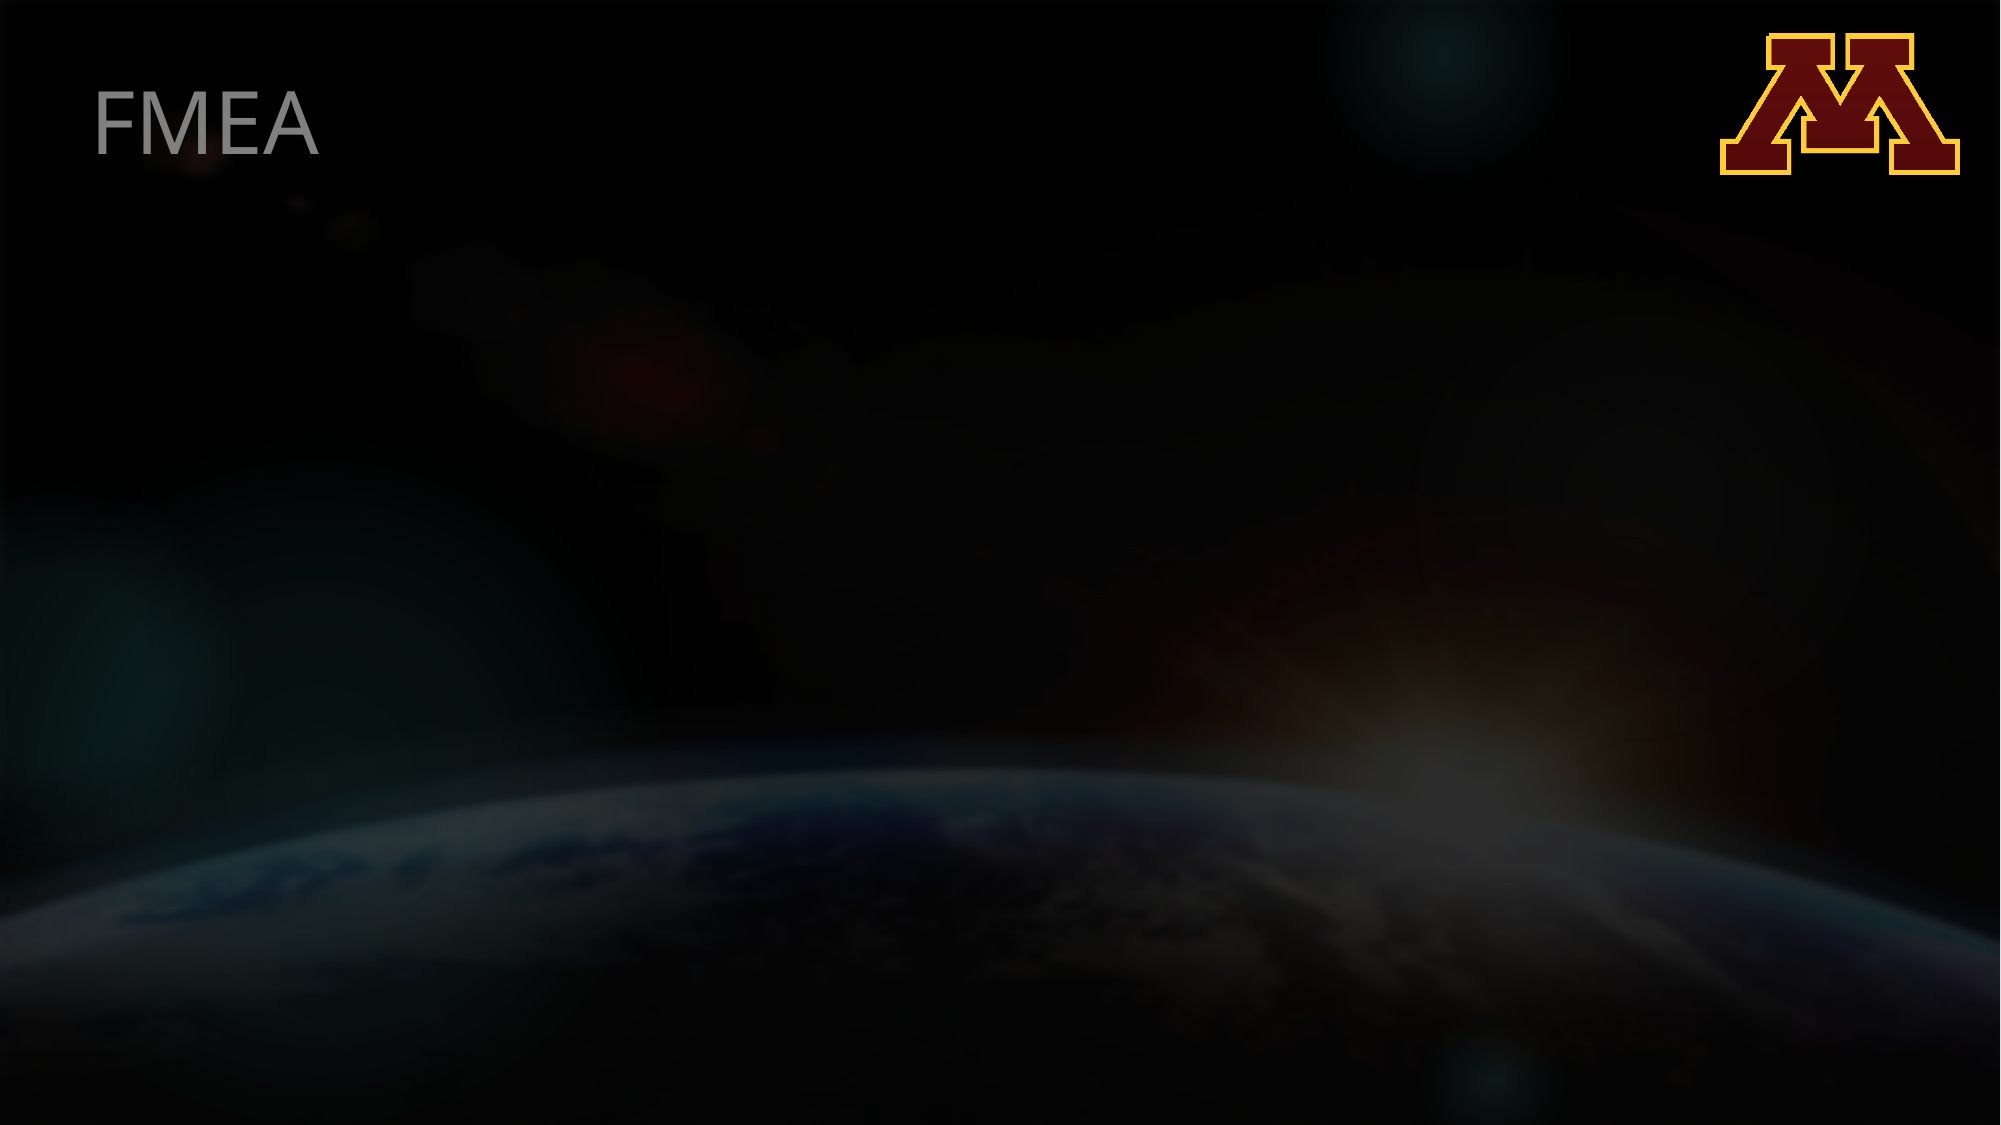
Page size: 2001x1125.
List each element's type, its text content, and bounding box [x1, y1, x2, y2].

picture [0, 0, 2001, 1125]
title FMEA [75, 59, 1618, 175]
